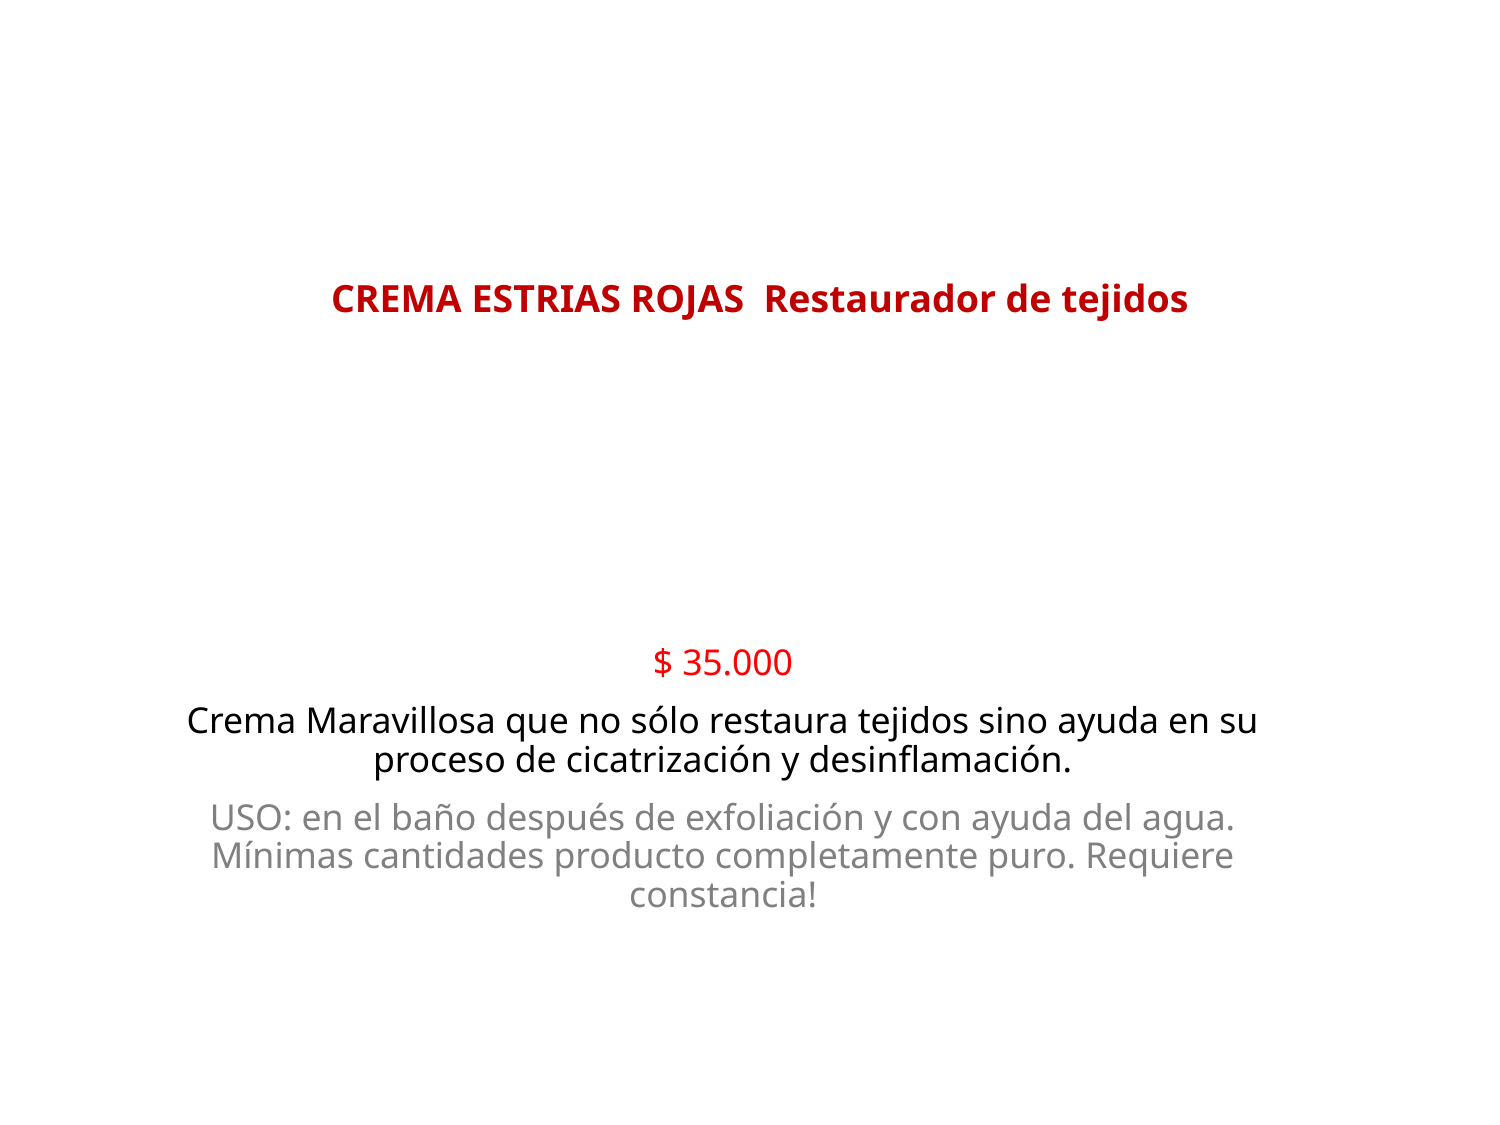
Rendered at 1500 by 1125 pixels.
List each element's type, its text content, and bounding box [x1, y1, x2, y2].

subtitle $ 35.000 Crema Maravillosa que no sólo restaura tejidos sino ayuda en su proceso de cicatrización y desinflamación. USO: en el baño después de exfoliación y con ayuda del agua. Mínimas cantidades producto completamente puro. Requiere constancia! [171, 637, 1275, 925]
text_box CREMA ESTRIAS ROJAS Restaurador de tejidos [242, 267, 1279, 327]
